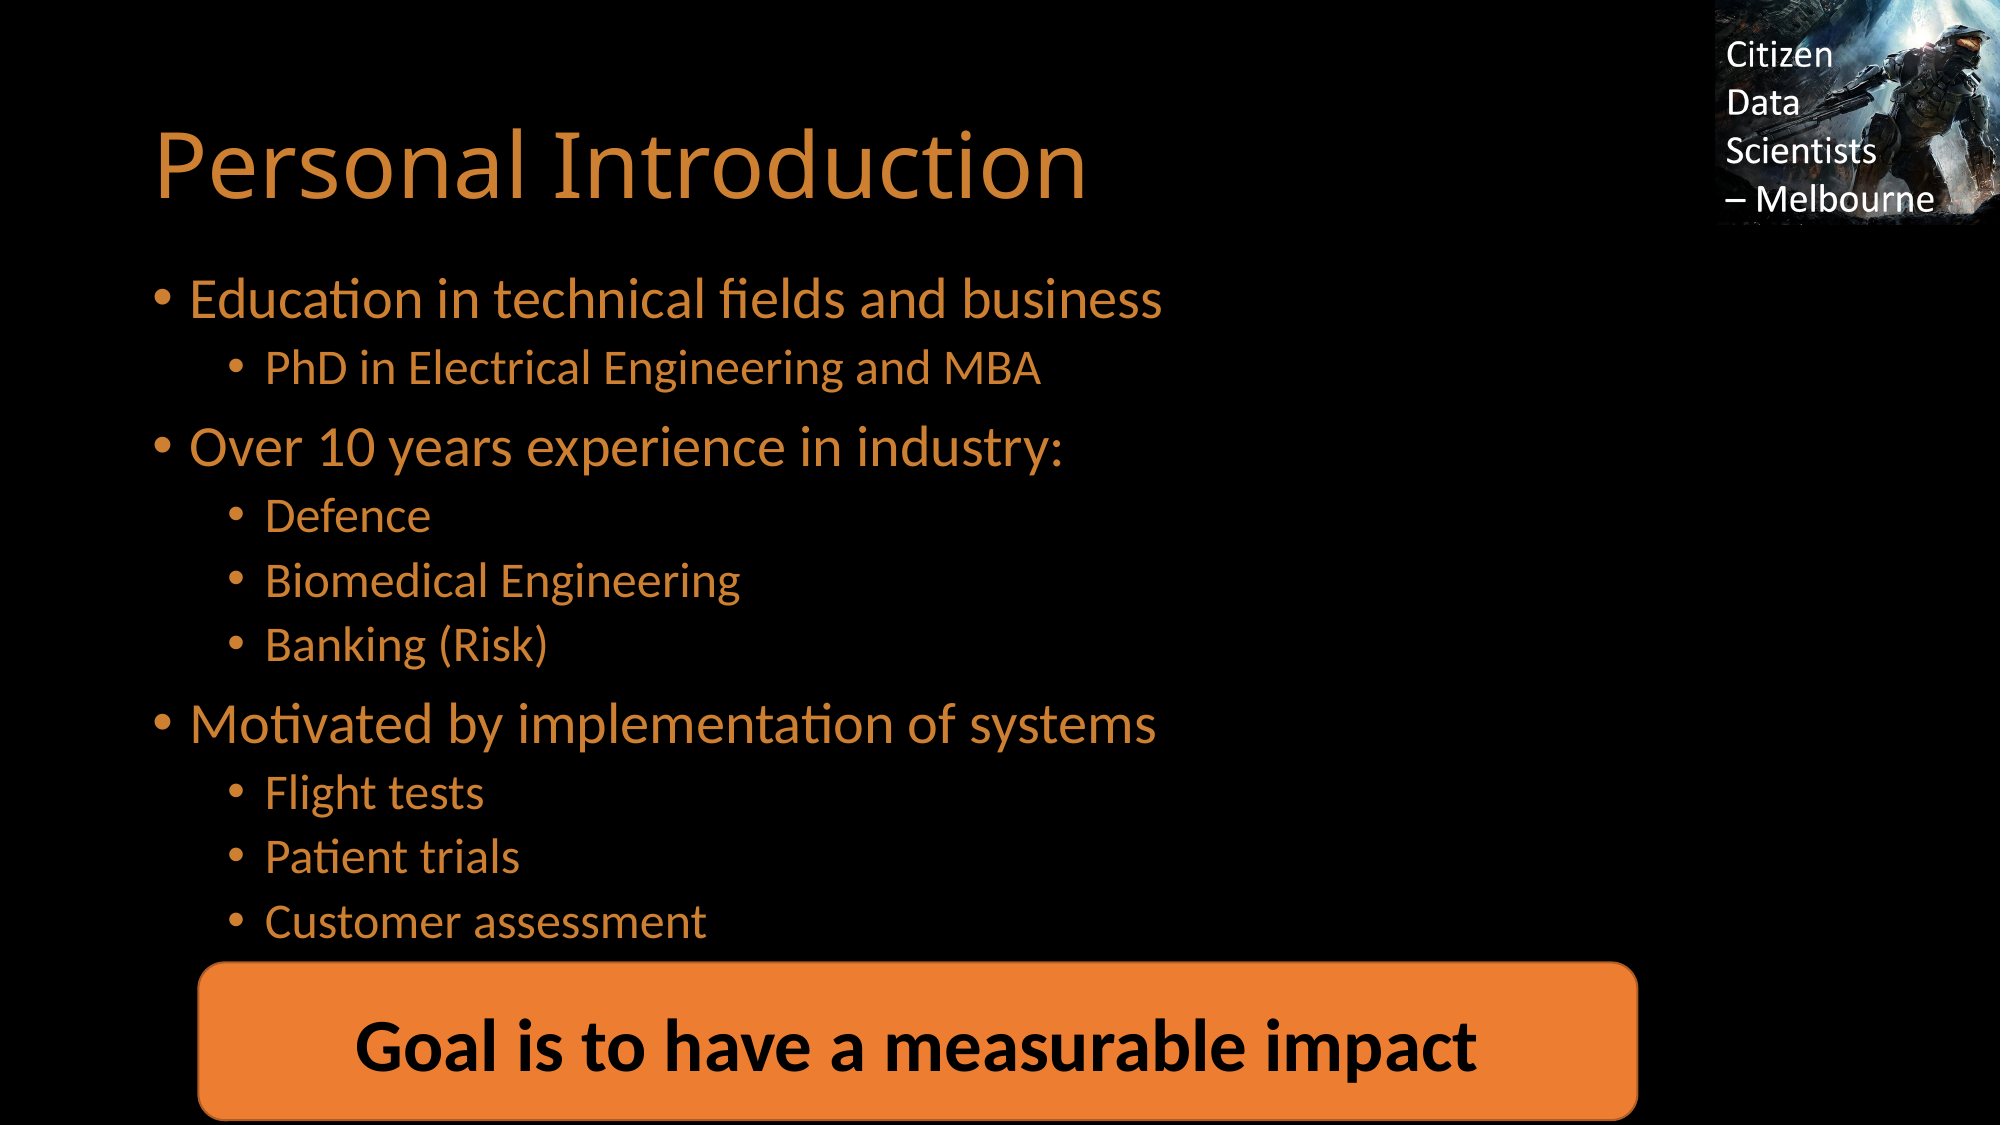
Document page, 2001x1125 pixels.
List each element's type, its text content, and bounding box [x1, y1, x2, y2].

picture [1715, 0, 2000, 225]
list Education in technical fields and business PhD in Electrical Engineering and MBA Over 10 years experience in industry: Defence Biomedical Engineering Banking (Risk) Motivated by implementation of systems Flight tests Patient trials Customer assessment [137, 260, 1863, 975]
title Personal Introduction [137, 59, 1863, 260]
text_box Goal is to have a measurable impact [197, 961, 1639, 1122]
